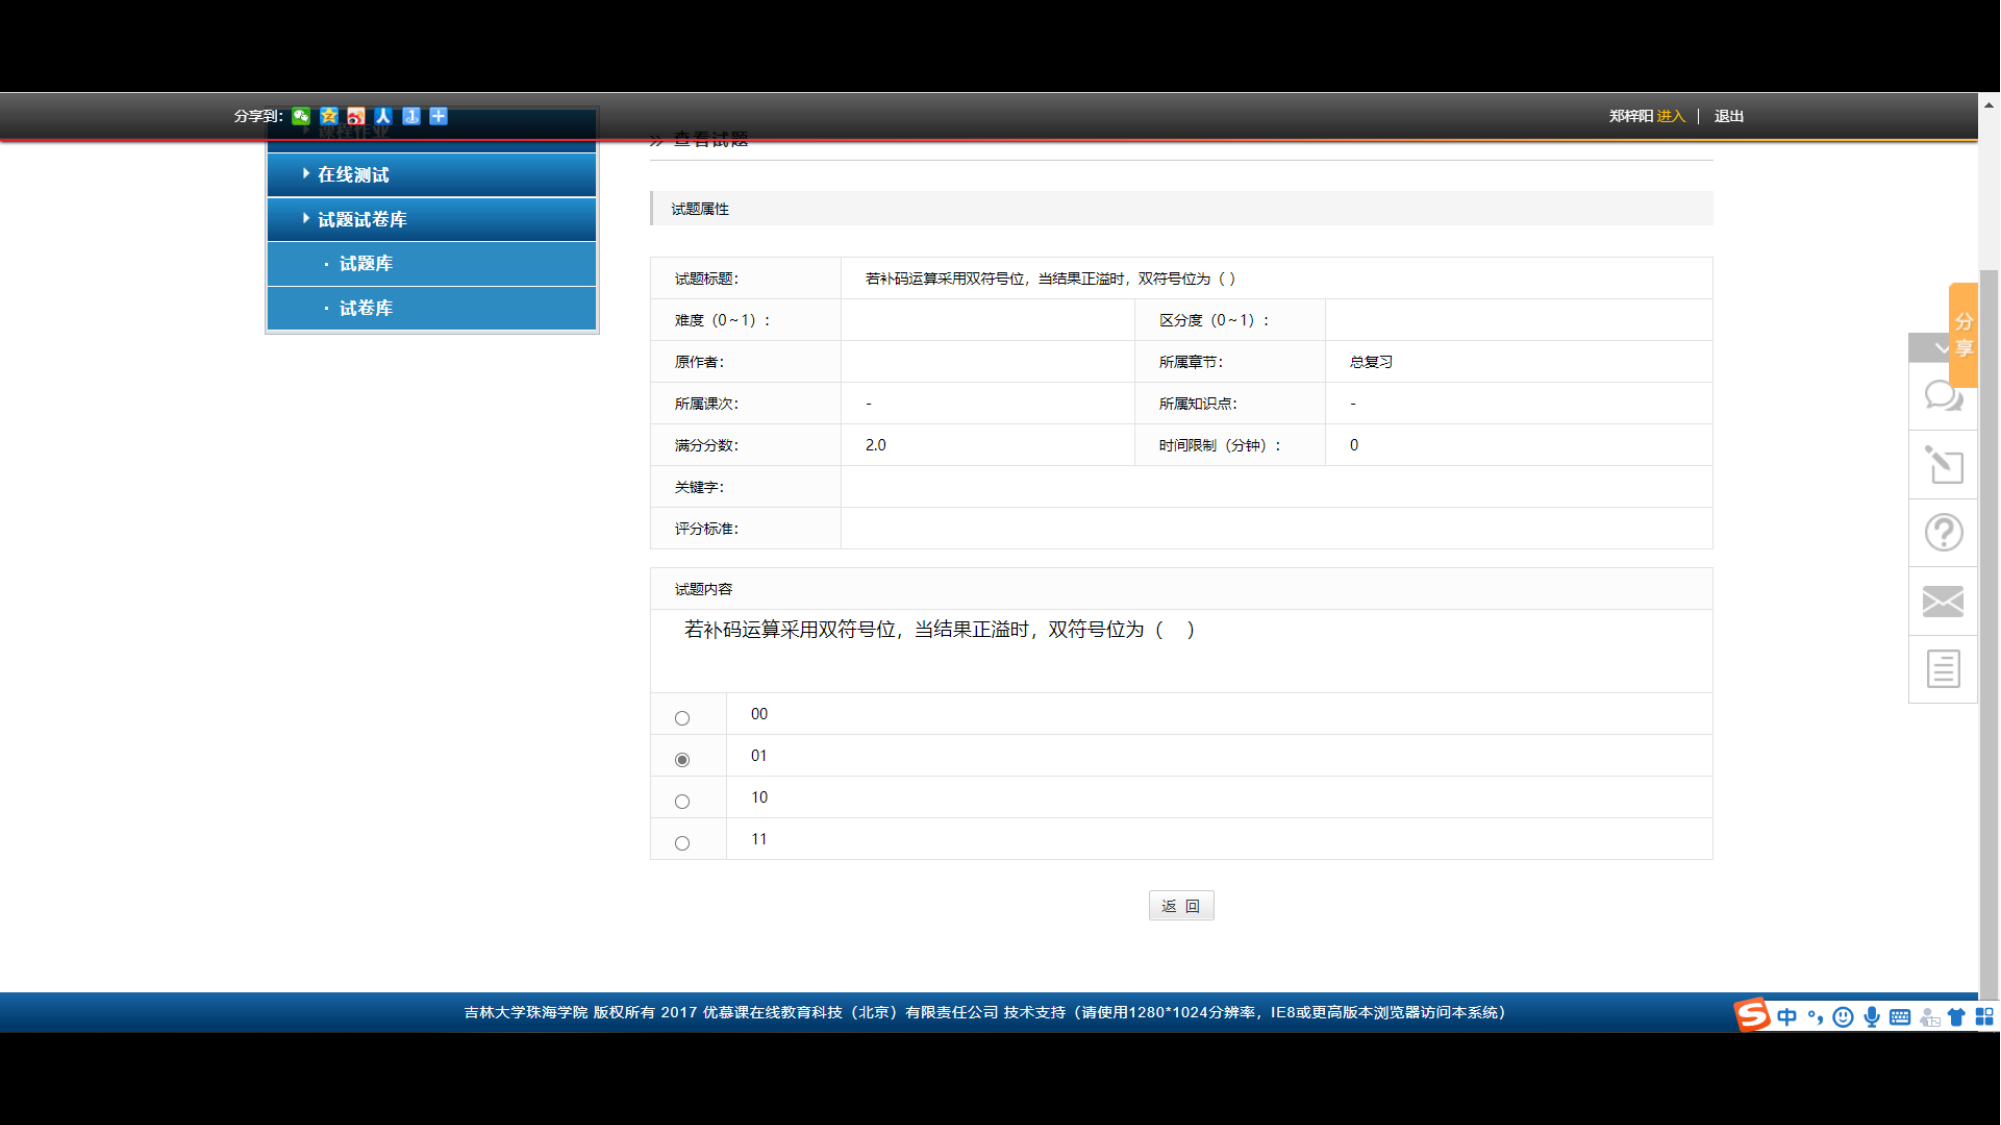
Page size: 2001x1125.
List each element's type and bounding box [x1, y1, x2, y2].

picture [0, 92, 2000, 1033]
